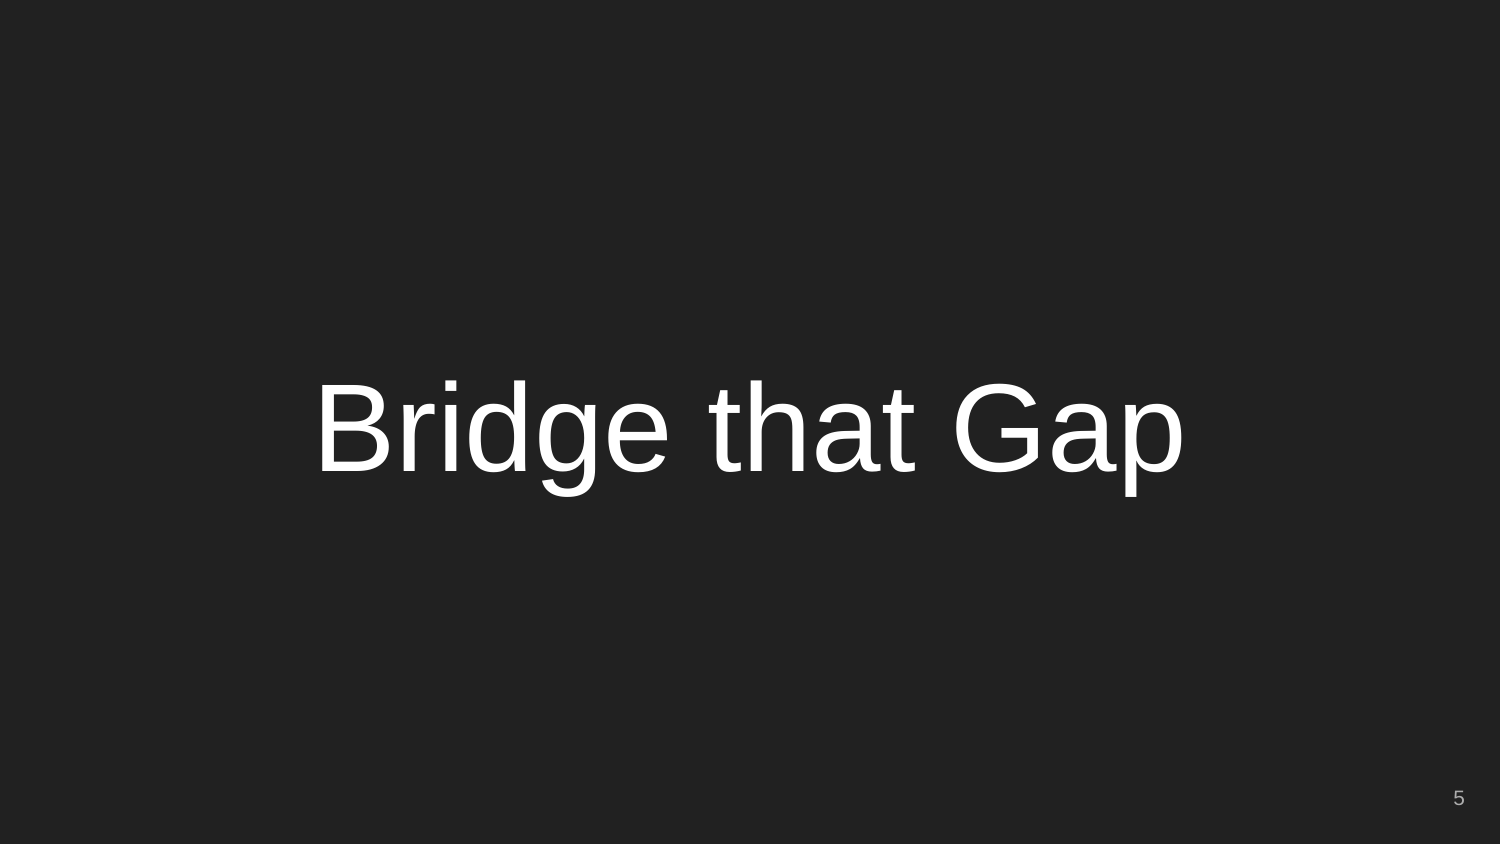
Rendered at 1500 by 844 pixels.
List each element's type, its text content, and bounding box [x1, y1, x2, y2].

slide_number ‹#› [1389, 764, 1480, 830]
title Bridge that Gap [51, 352, 1449, 491]
